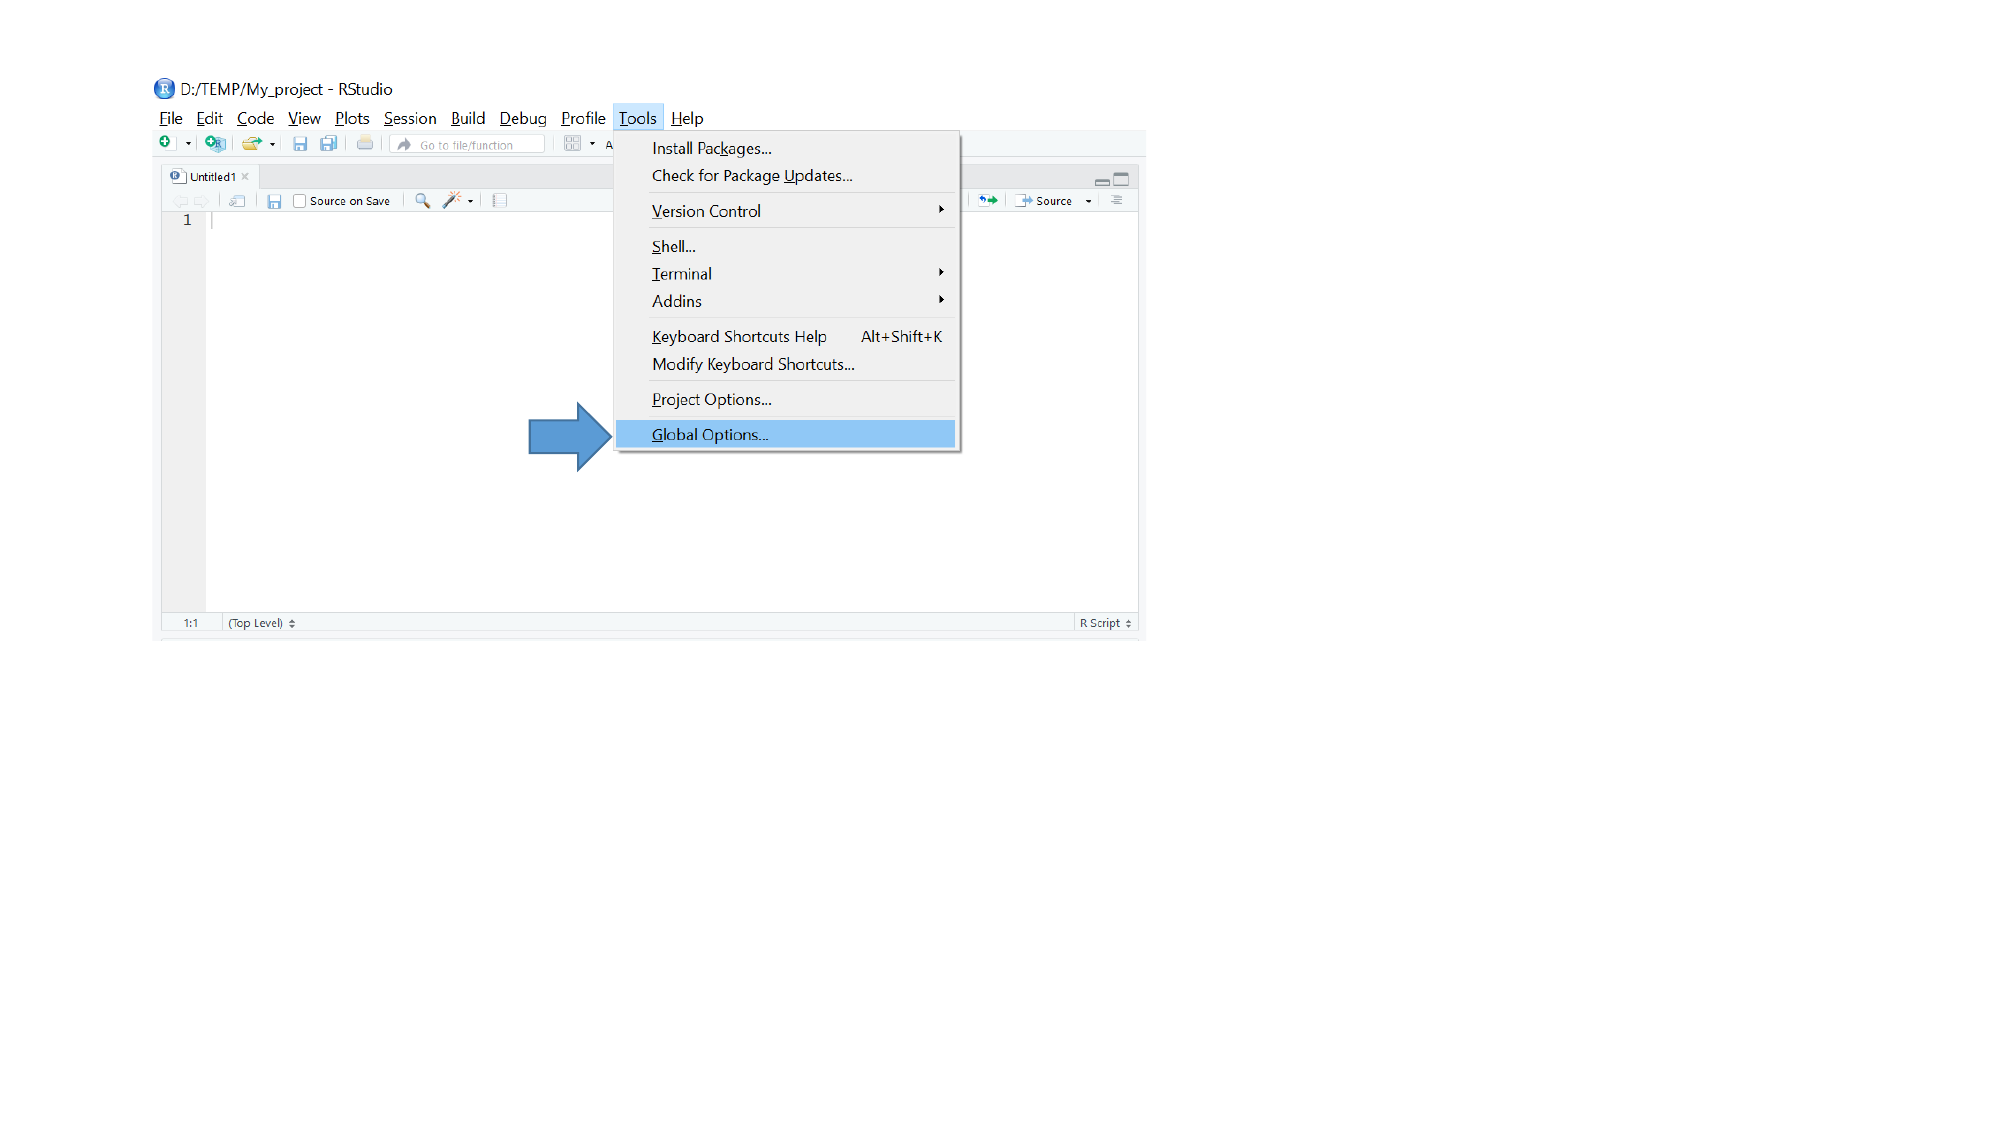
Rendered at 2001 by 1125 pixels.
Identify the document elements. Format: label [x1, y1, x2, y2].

list [152, 73, 1147, 641]
